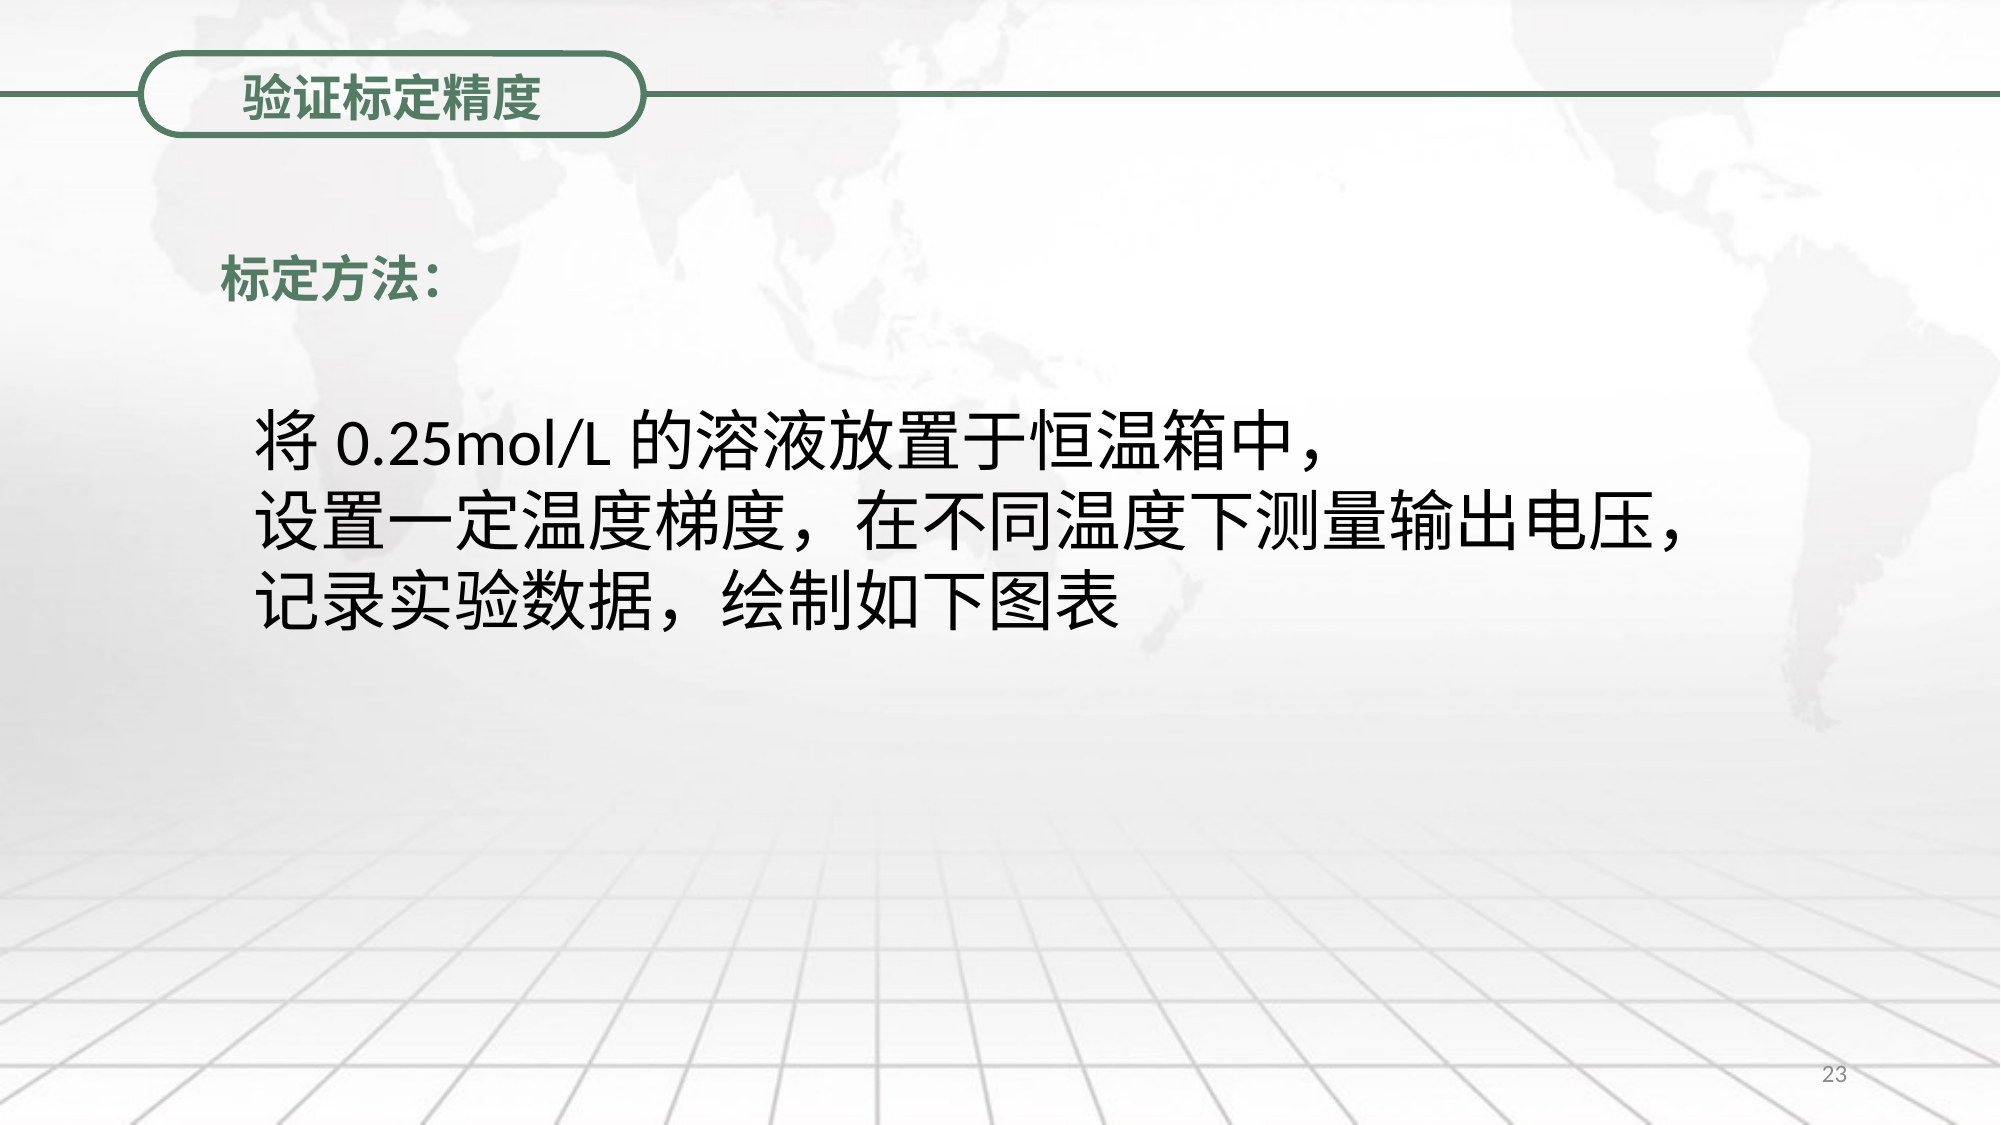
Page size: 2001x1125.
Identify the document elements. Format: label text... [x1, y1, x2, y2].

text_box 标定方法： [205, 240, 486, 316]
text_box 验证标定精度 [227, 59, 558, 135]
slide_number 23 [1412, 1042, 1863, 1103]
picture [0, 0, 2001, 1125]
text_box [139, 52, 645, 137]
